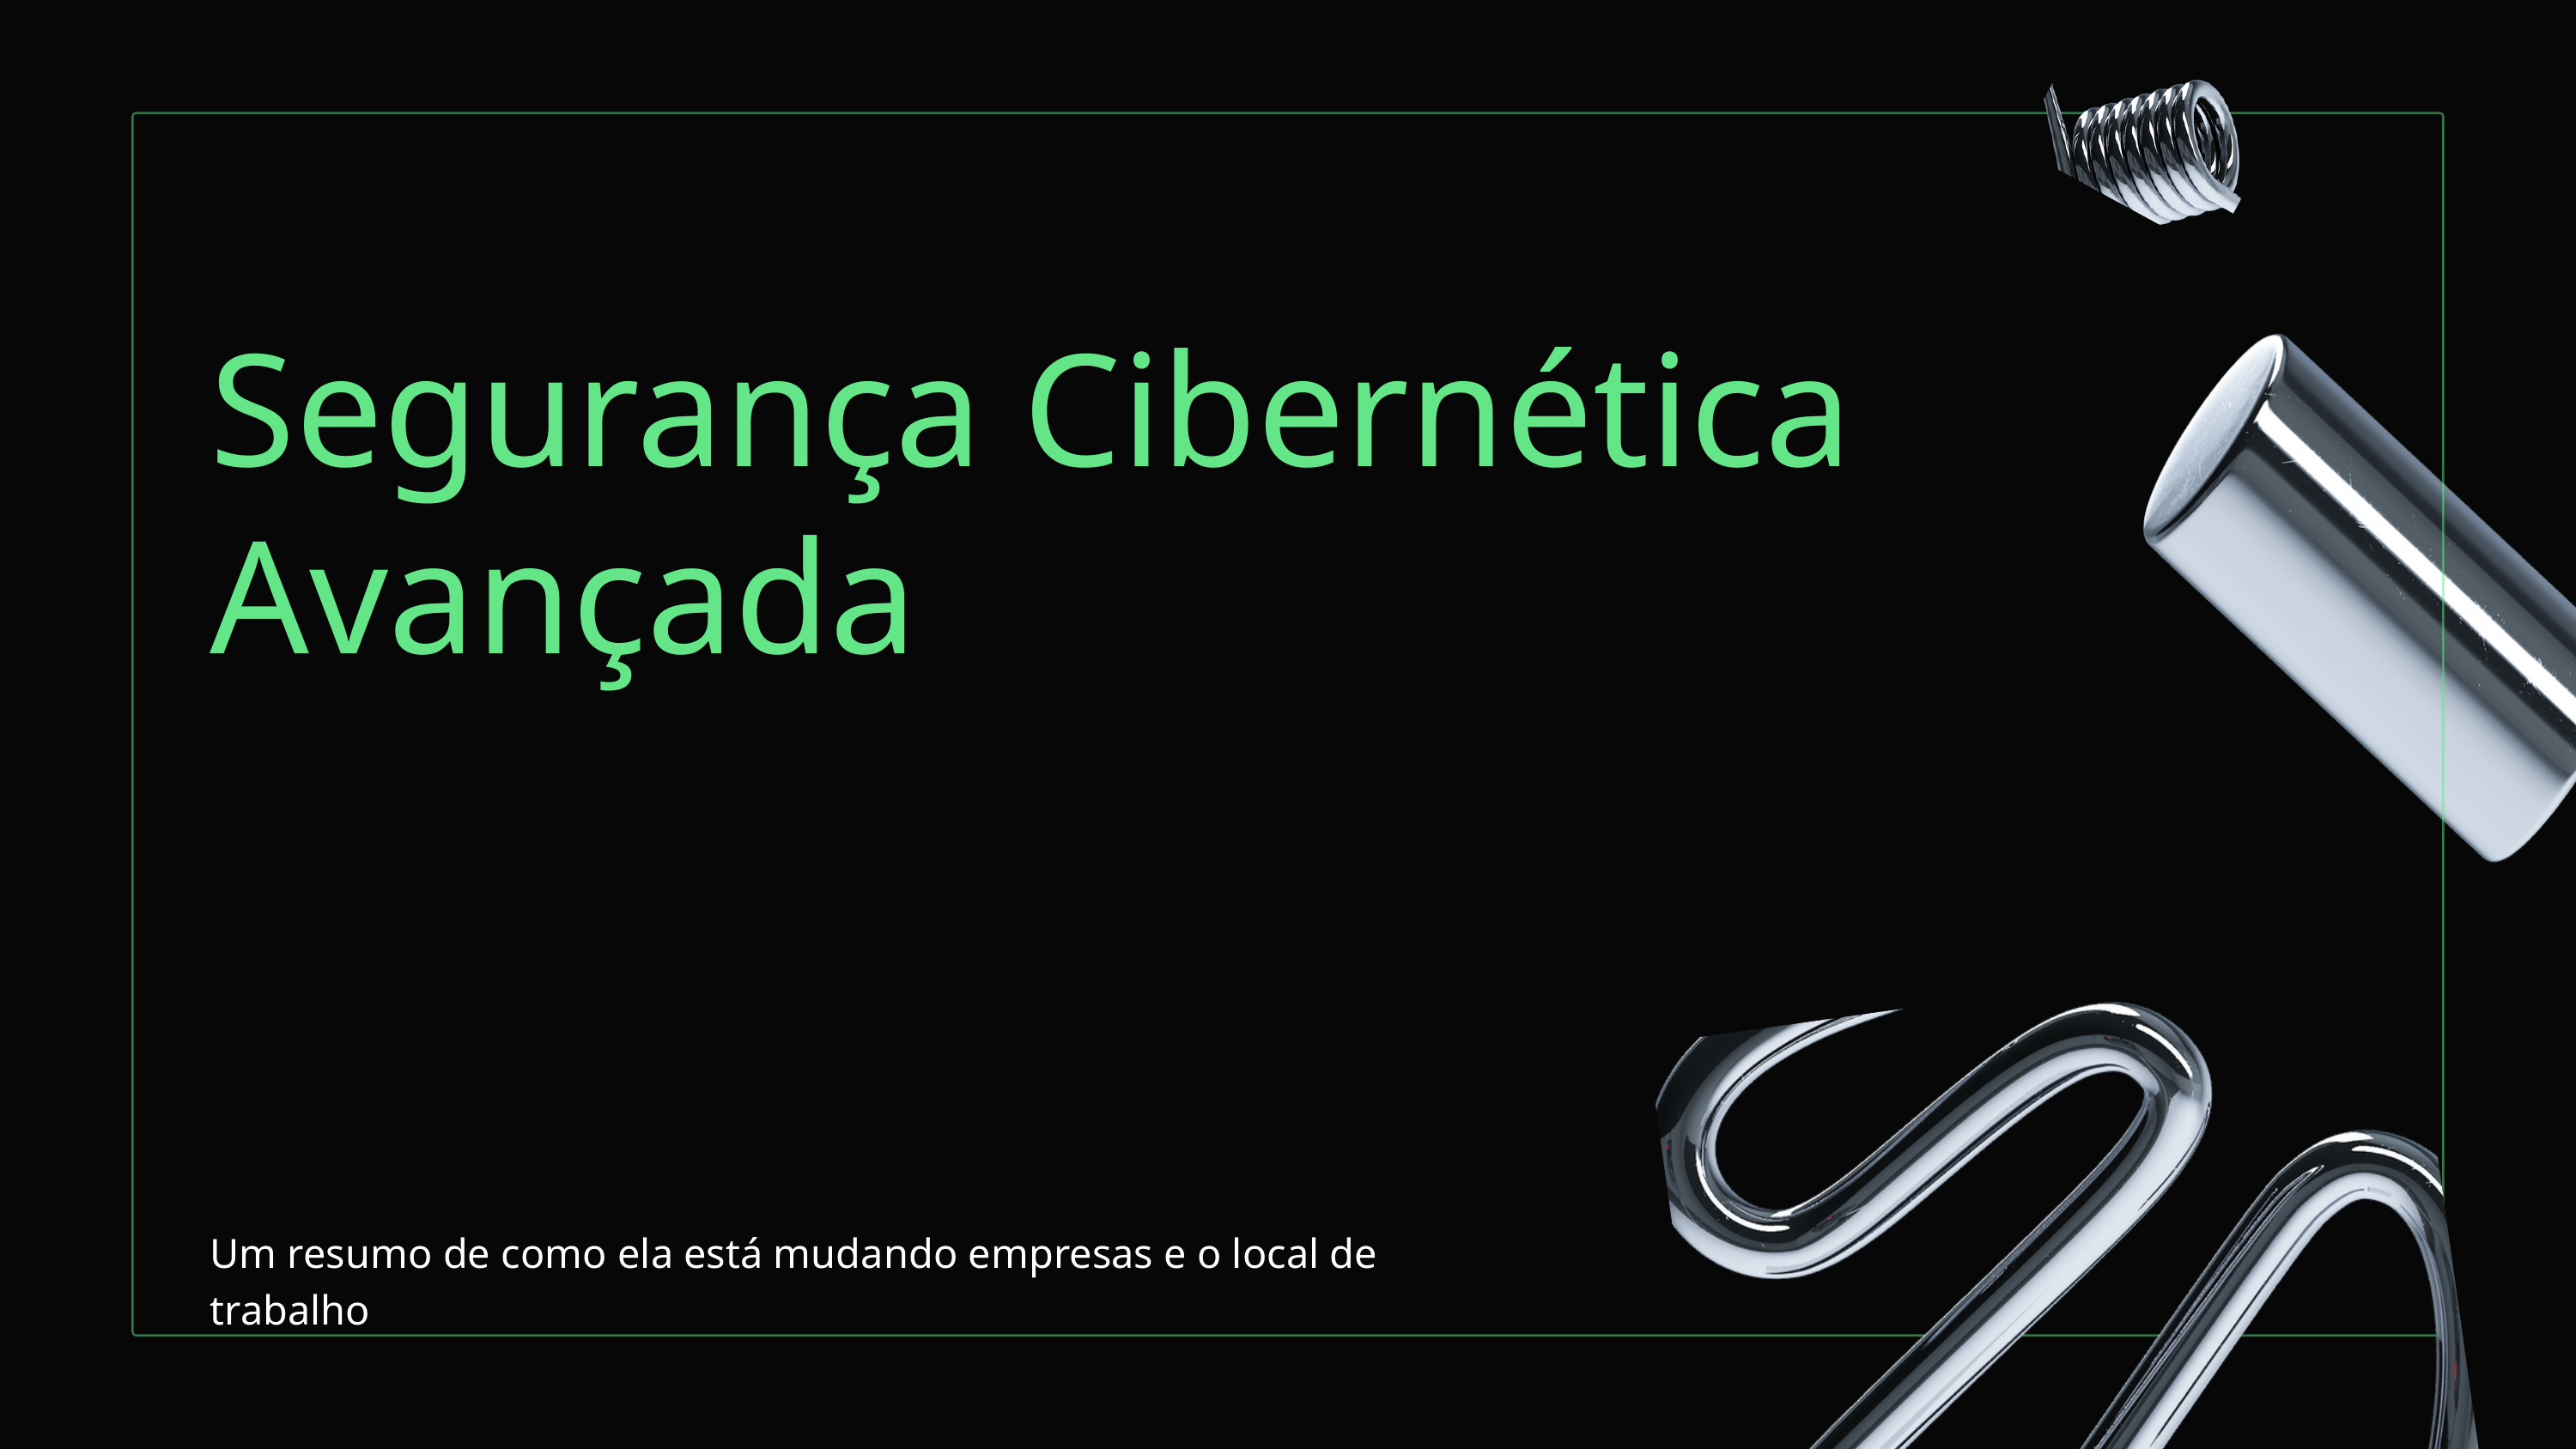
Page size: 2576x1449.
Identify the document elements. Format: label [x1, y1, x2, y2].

text_box [210, 191, 1885, 700]
text_box [2038, 0, 2308, 109]
text_box [2447, 333, 2576, 863]
text_box [131, 112, 2445, 1337]
text_box [1688, 1224, 2479, 1449]
